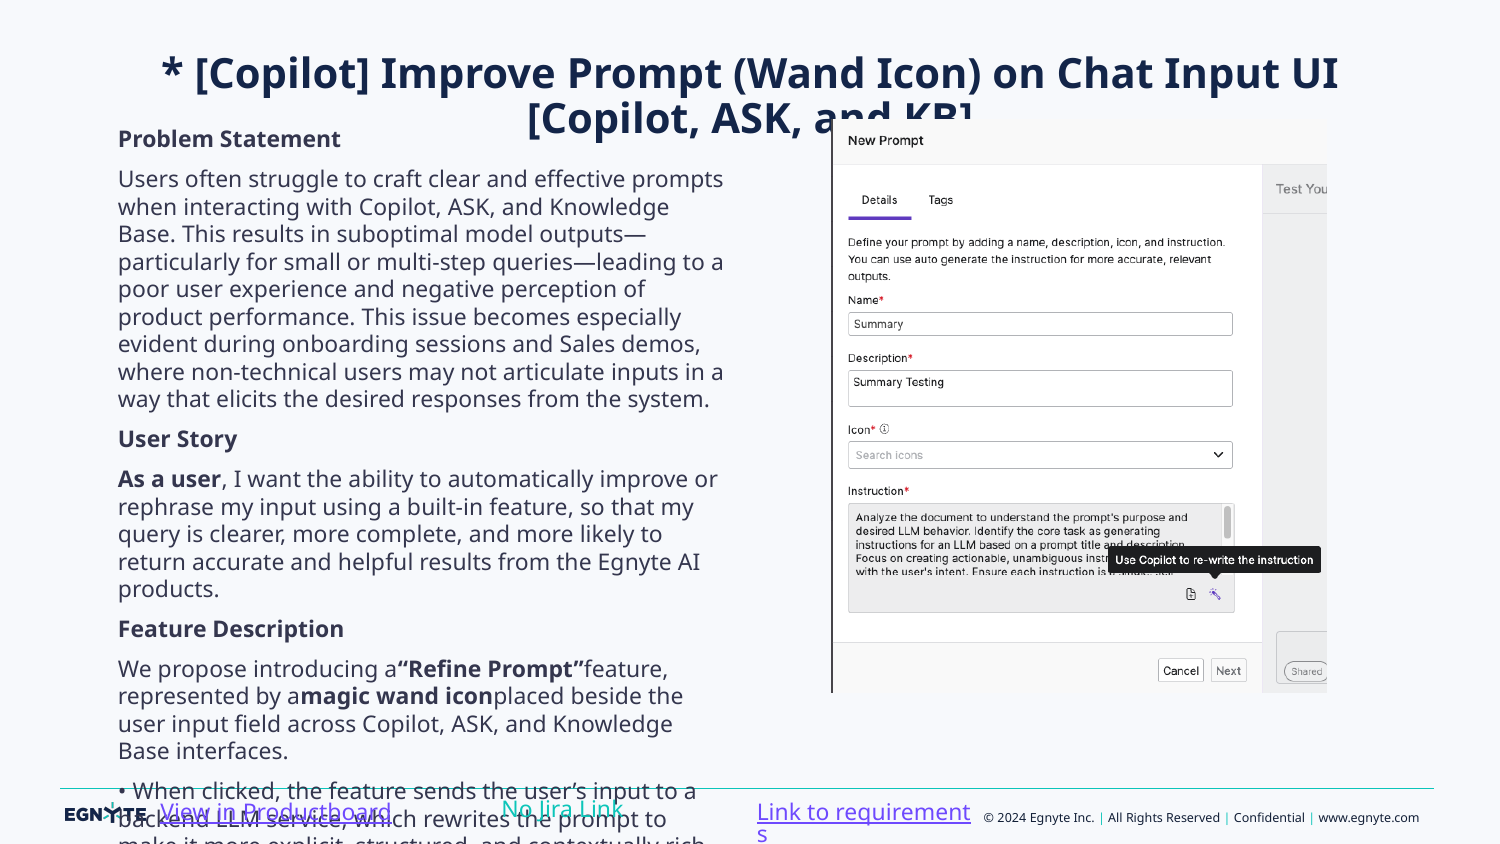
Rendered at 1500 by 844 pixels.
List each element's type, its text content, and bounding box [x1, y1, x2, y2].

picture [65, 802, 145, 823]
list No Jira Link [486, 790, 741, 835]
list Link to requirements [742, 790, 997, 835]
picture [761, 119, 1397, 693]
title * [Copilot] Improve Prompt (Wand Icon) on Chat Input UI [Copilot, ASK, and KB] [103, 44, 1397, 106]
list Problem Statement Users often struggle to craft clear and effective prompts when interacting with Copilot, ASK, and Knowledge Base. This results in suboptimal model outputs—particularly for small or multi-step queries—leading to a poor user experience and negative perception of product performance. This issue becomes especially evident during onboarding sessions and Sales demos, where non-technical users may not articulate inputs in a way that elicits the desired responses from the system. User Story As a user, I want the ability to automatically improve or rephrase my input using a built-in feature, so that my query is clearer, more complete, and more likely to return accurate and helpful results from the Egnyte AI products. Feature Description We propose introducing a“Refine Prompt”feature, represented by amagic wand iconplaced beside the user input field across Copilot, ASK, and Knowledge Base interfaces. • When clicked, the feature sends the user’s input to a backend LLM service, which rewrites the prompt to make it more explicit, structured, and contextually rich. • The rewritten prompt helps improve model understanding and response accuracy. • This functionality already exists in our “Create Prompt” workflow; the aim is to extend or repurpose that flow into high-usage chat surfaces with minimal lift. Value • Increases prompt clarity and quality, especially for new or non-technical users • Reduces trial-and-error for the end user • Helps Sales and CS teams showcase the platform more effectively • Lays the groundwork for future automated prompt rewriting. UX designs - [103, 117, 741, 693]
list View in Productboard [145, 790, 486, 835]
